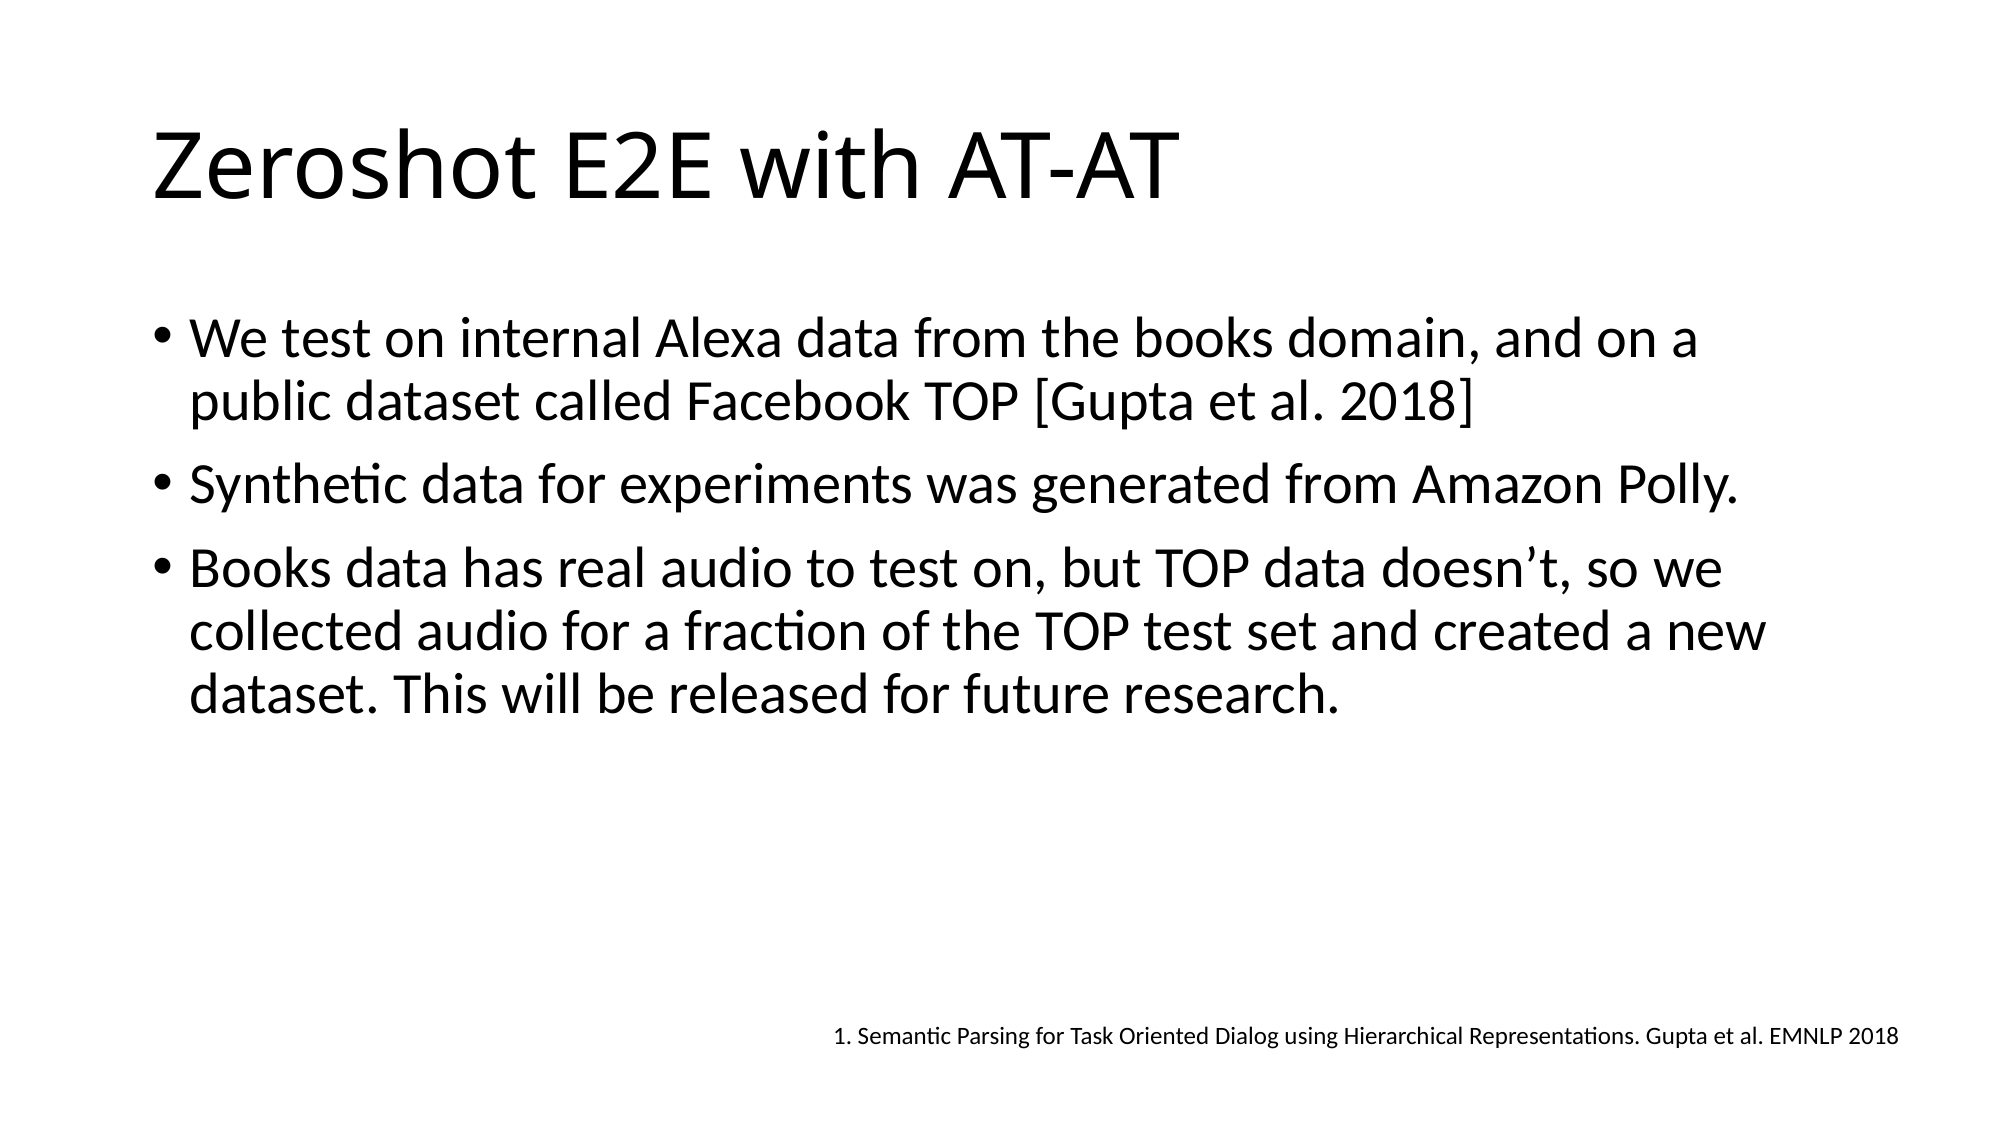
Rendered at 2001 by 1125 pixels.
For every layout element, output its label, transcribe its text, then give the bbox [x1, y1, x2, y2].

title Zeroshot E2E with AT-AT [137, 59, 1863, 278]
text_box 1. Semantic Parsing for Task Oriented Dialog using Hierarchical Representations. Gupta et al. EMNLP 2018 [818, 1012, 1917, 1058]
list We test on internal Alexa data from the books domain, and on a public dataset called Facebook TOP [Gupta et al. 2018] Synthetic data for experiments was generated from Amazon Polly. Books data has real audio to test on, but TOP data doesn’t, so we collected audio for a fraction of the TOP test set and created a new dataset. This will be released for future research. [137, 299, 1863, 1014]
